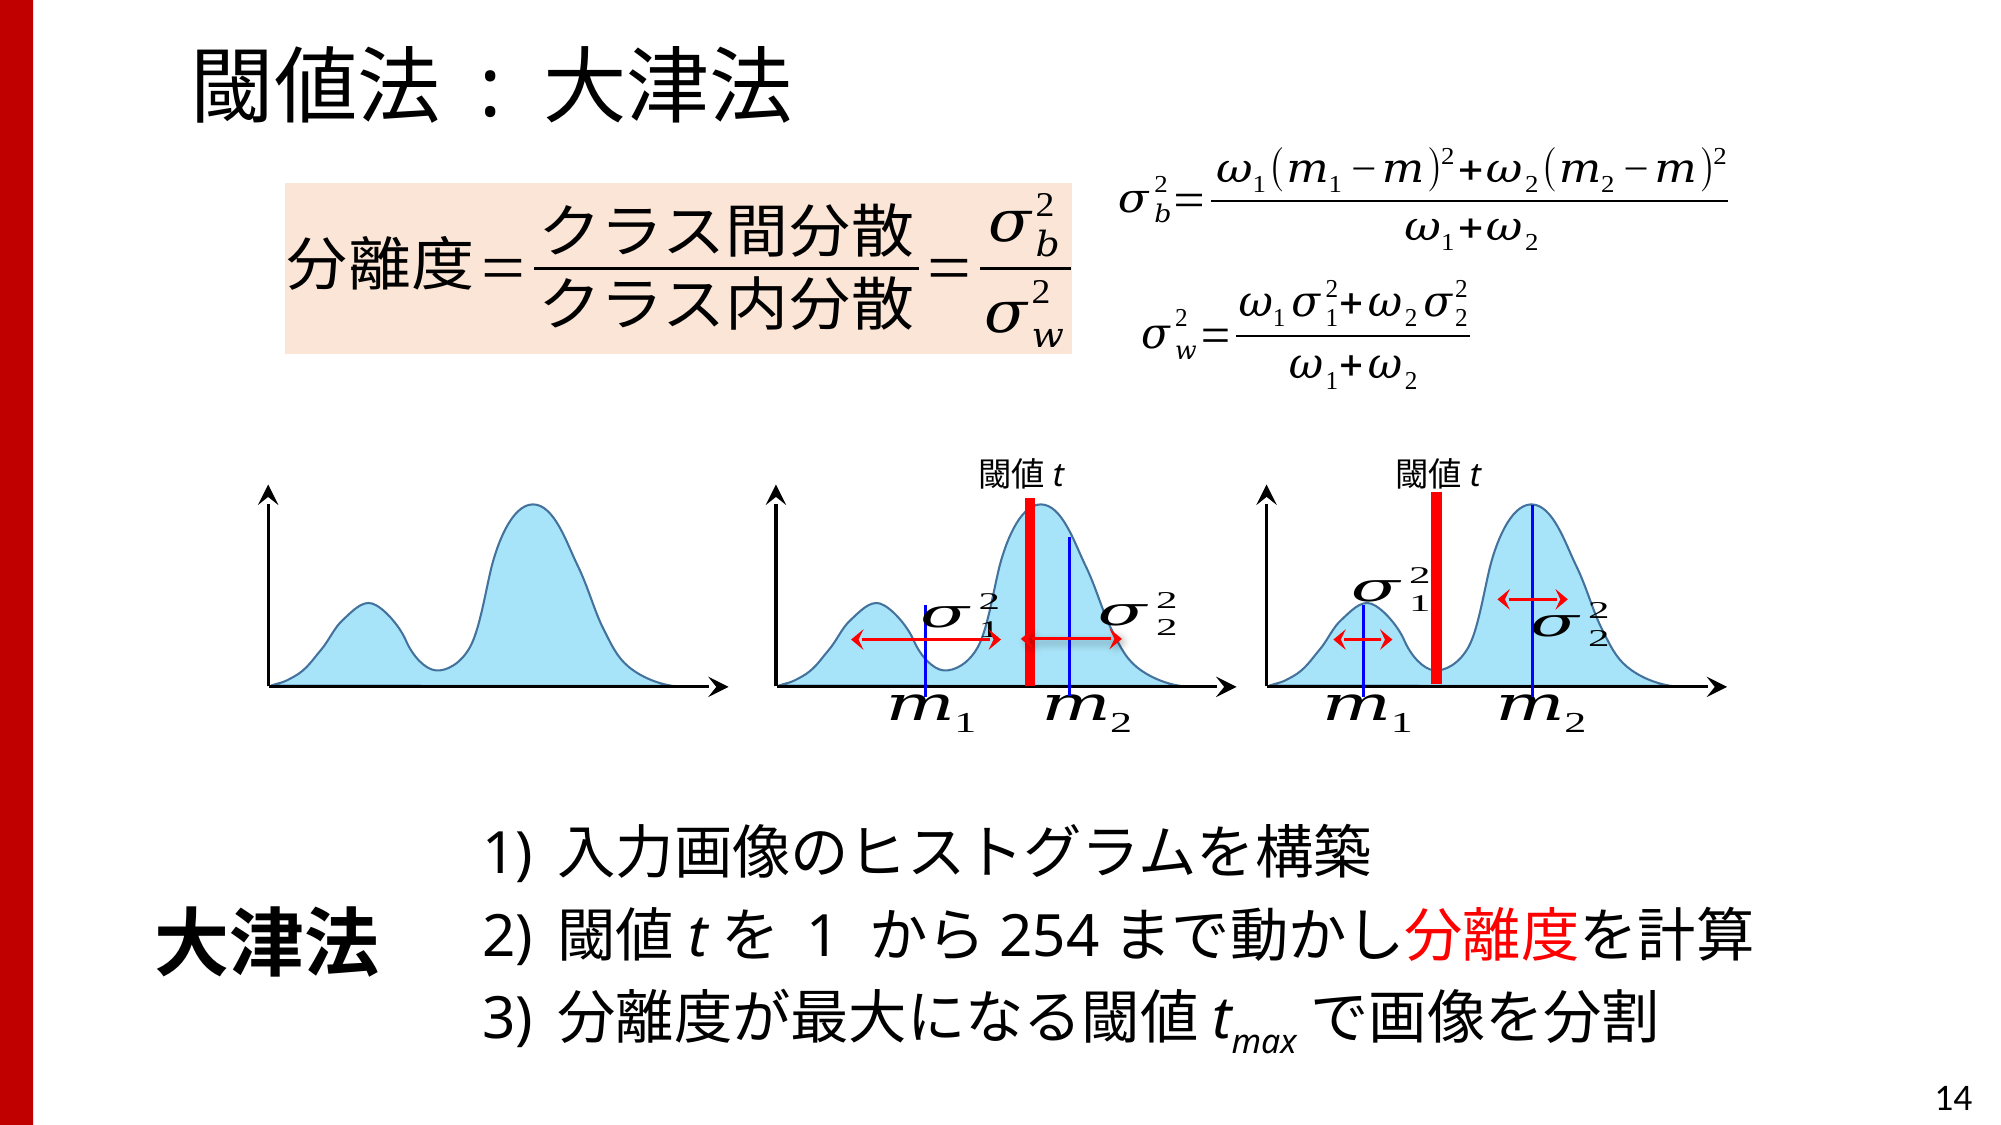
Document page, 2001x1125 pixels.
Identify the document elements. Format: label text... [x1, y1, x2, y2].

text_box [1266, 446, 1728, 739]
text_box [776, 446, 1237, 739]
title 閾値法 : 大津法 [175, 42, 1050, 138]
text_box 入力画像のヒストグラムを構築 閾値tを 1 から254まで動かし分離度を計算 分離度が最大になる閾値tmaxで画像を分割 [467, 807, 2000, 1068]
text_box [268, 484, 729, 687]
slide_number 14 [1537, 1065, 1987, 1125]
text_box 大津法 [139, 888, 395, 993]
